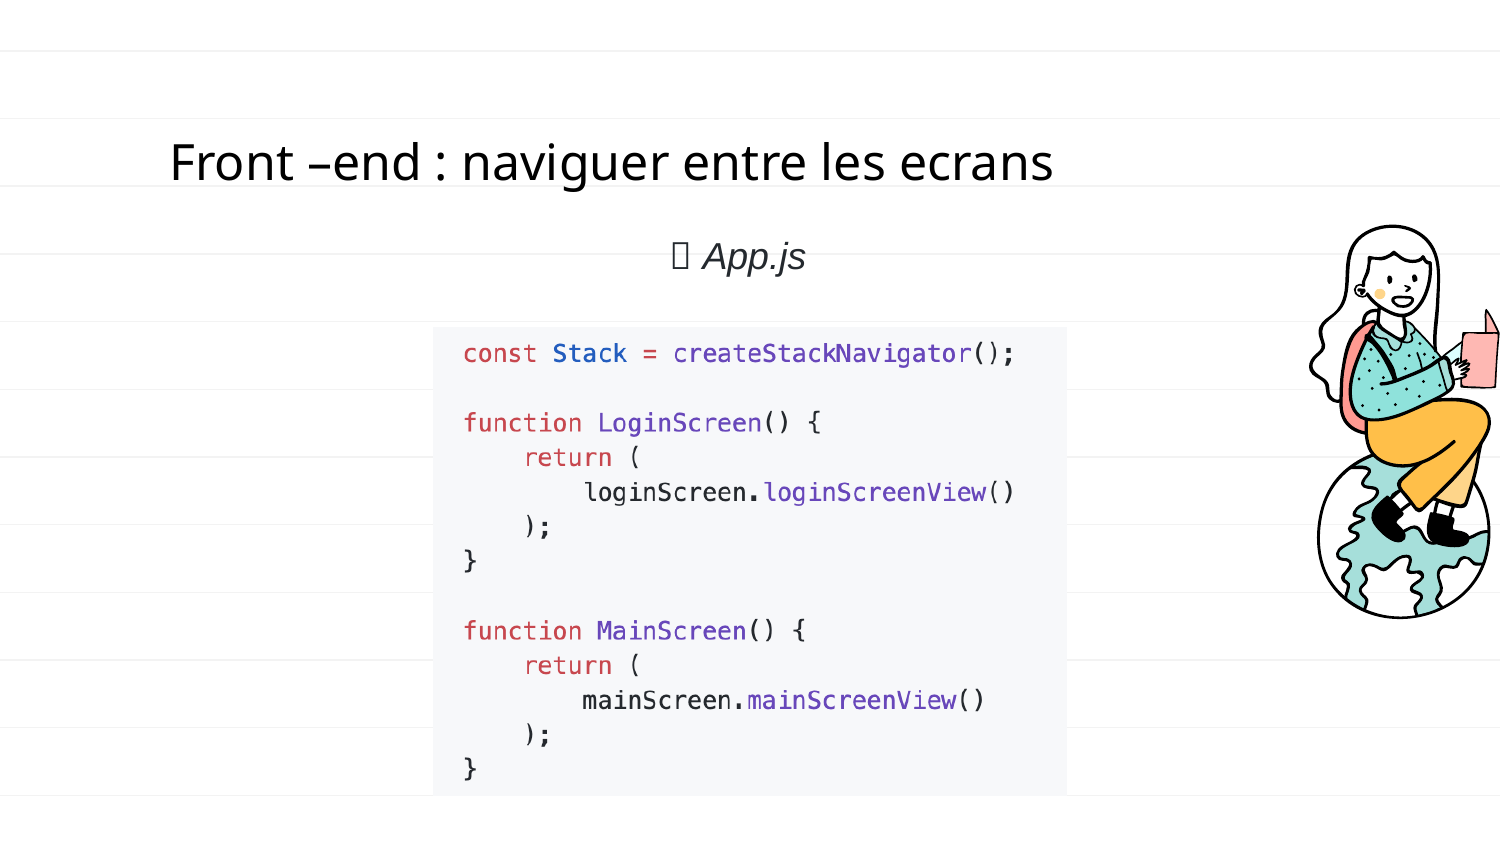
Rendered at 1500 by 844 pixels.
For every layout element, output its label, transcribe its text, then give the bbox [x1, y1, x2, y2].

text_box  App.js [654, 224, 846, 285]
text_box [1307, 225, 1500, 547]
picture [433, 326, 1067, 797]
title Front –end : naviguer entre les ecrans [154, 84, 1351, 205]
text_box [1315, 555, 1493, 619]
